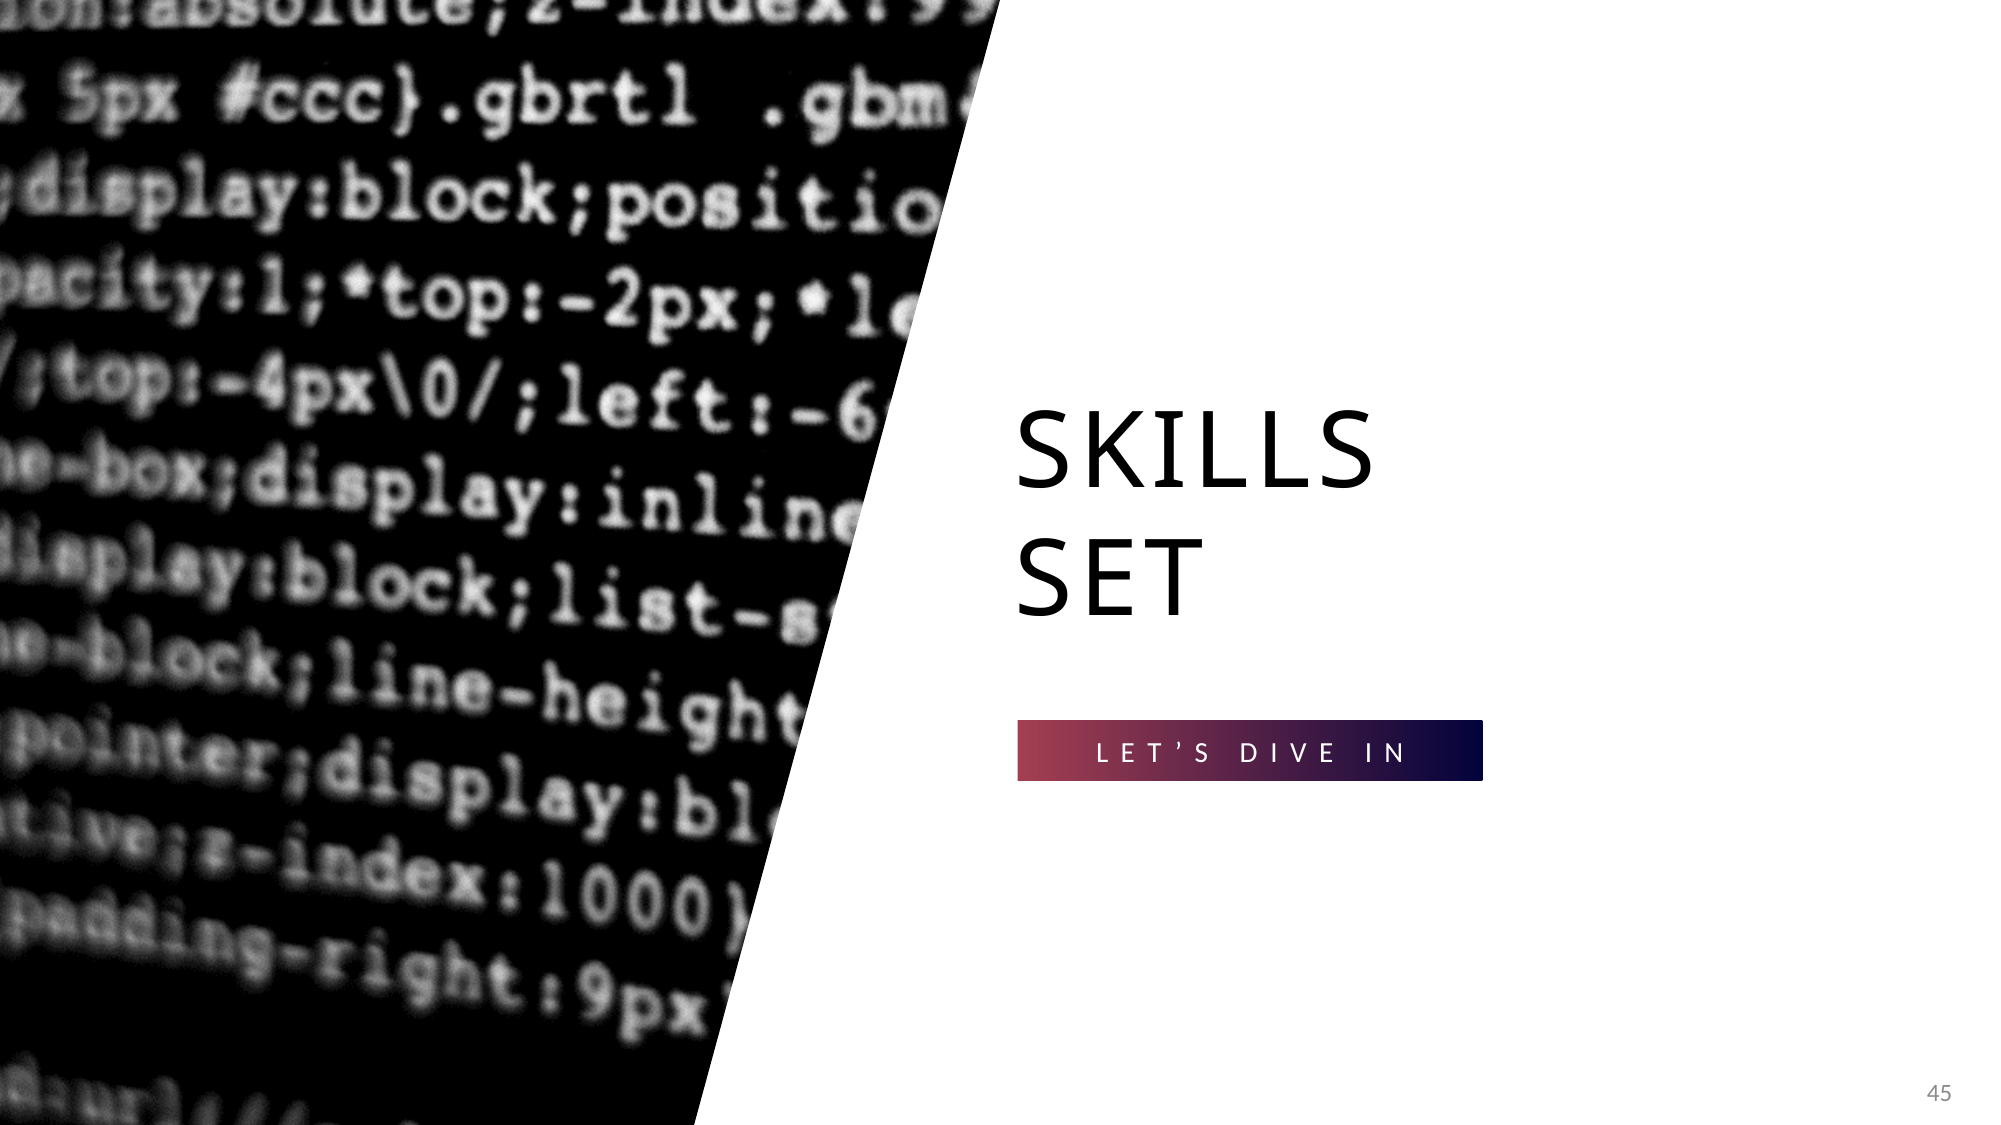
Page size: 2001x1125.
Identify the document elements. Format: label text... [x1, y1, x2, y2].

title Skills set [1000, 371, 1862, 644]
picture [0, 0, 1000, 1125]
slide_number 45 [1894, 1061, 1968, 1121]
list Let’s Dive In [1017, 720, 1483, 781]
